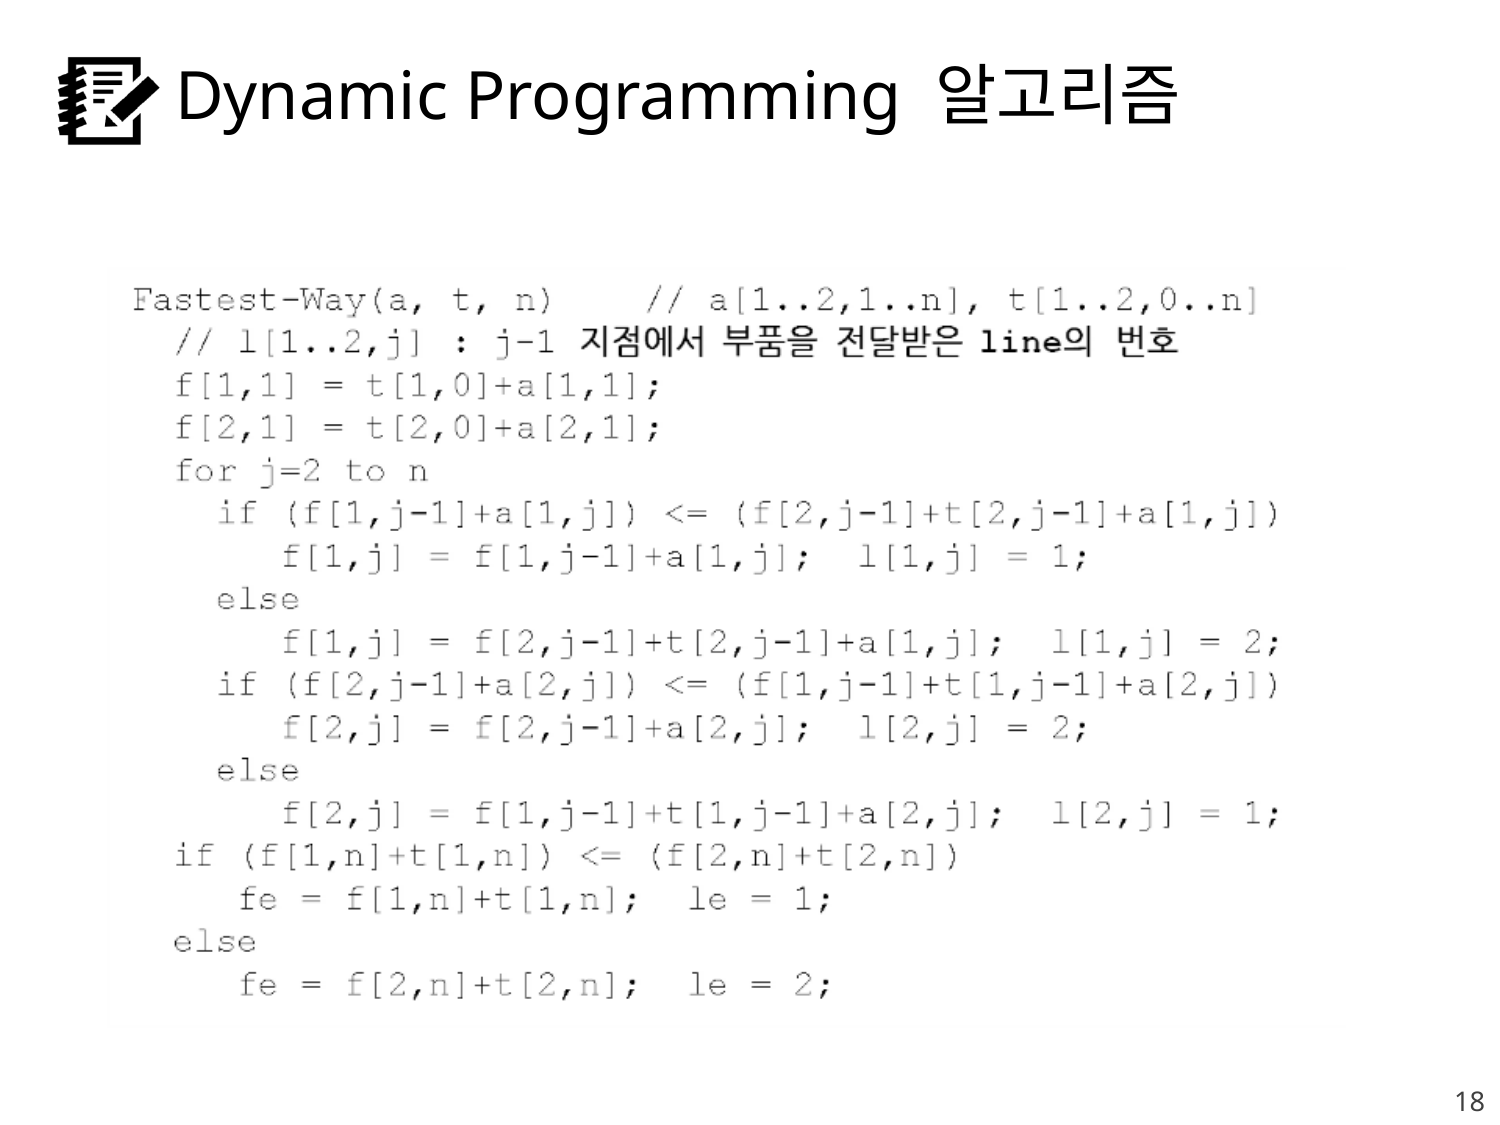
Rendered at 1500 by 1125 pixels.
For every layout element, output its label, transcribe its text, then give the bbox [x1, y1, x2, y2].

slide_number 18 [1149, 1076, 1500, 1125]
picture [100, 243, 1346, 1060]
title Dynamic Programming 알고리즘 [160, 45, 1500, 164]
picture [55, 42, 162, 159]
